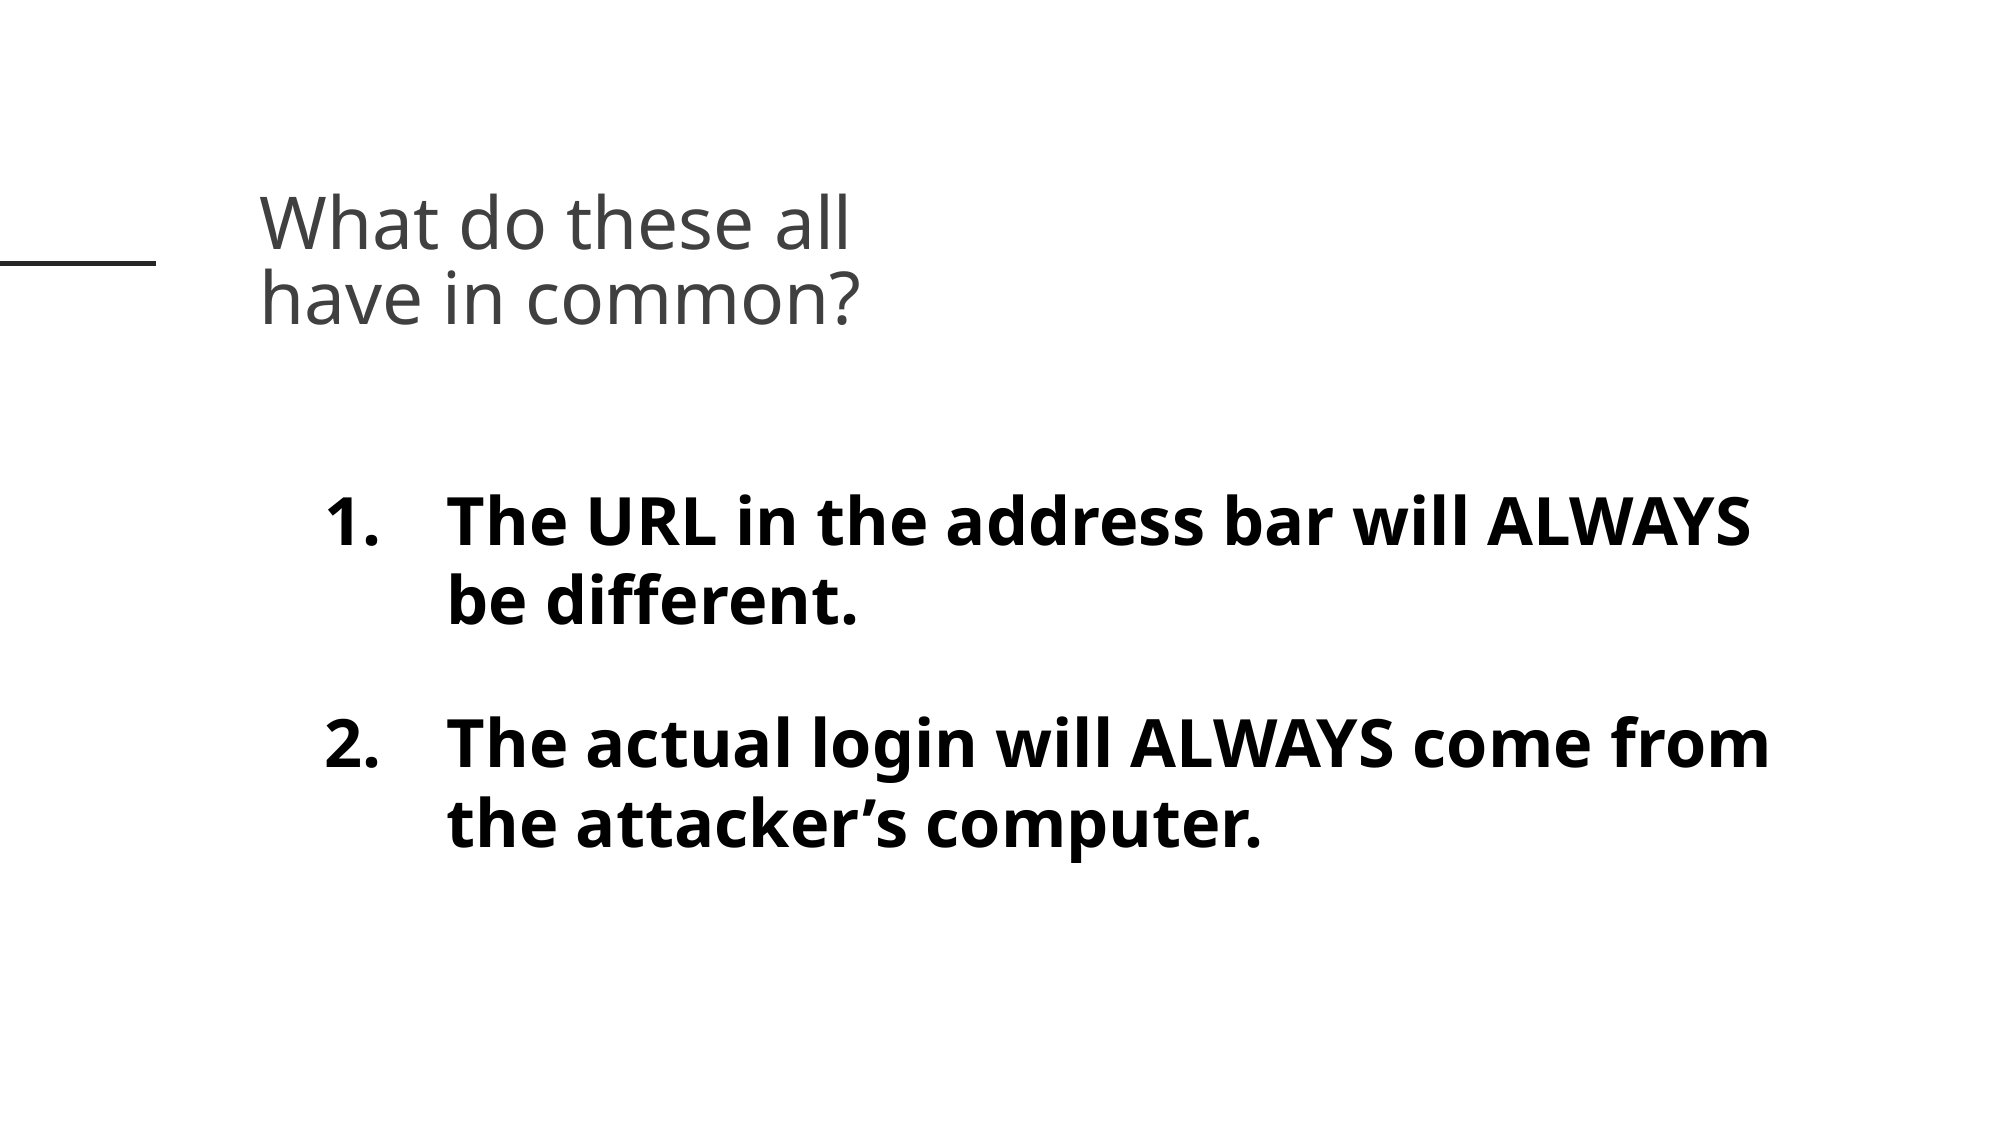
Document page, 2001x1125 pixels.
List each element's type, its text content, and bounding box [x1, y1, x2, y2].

text_box What do these all have in common? [244, 181, 1000, 347]
text_box The URL in the address bar will ALWAYS be different. The actual login will ALWAYS come from the attacker’s computer. [310, 470, 1862, 868]
